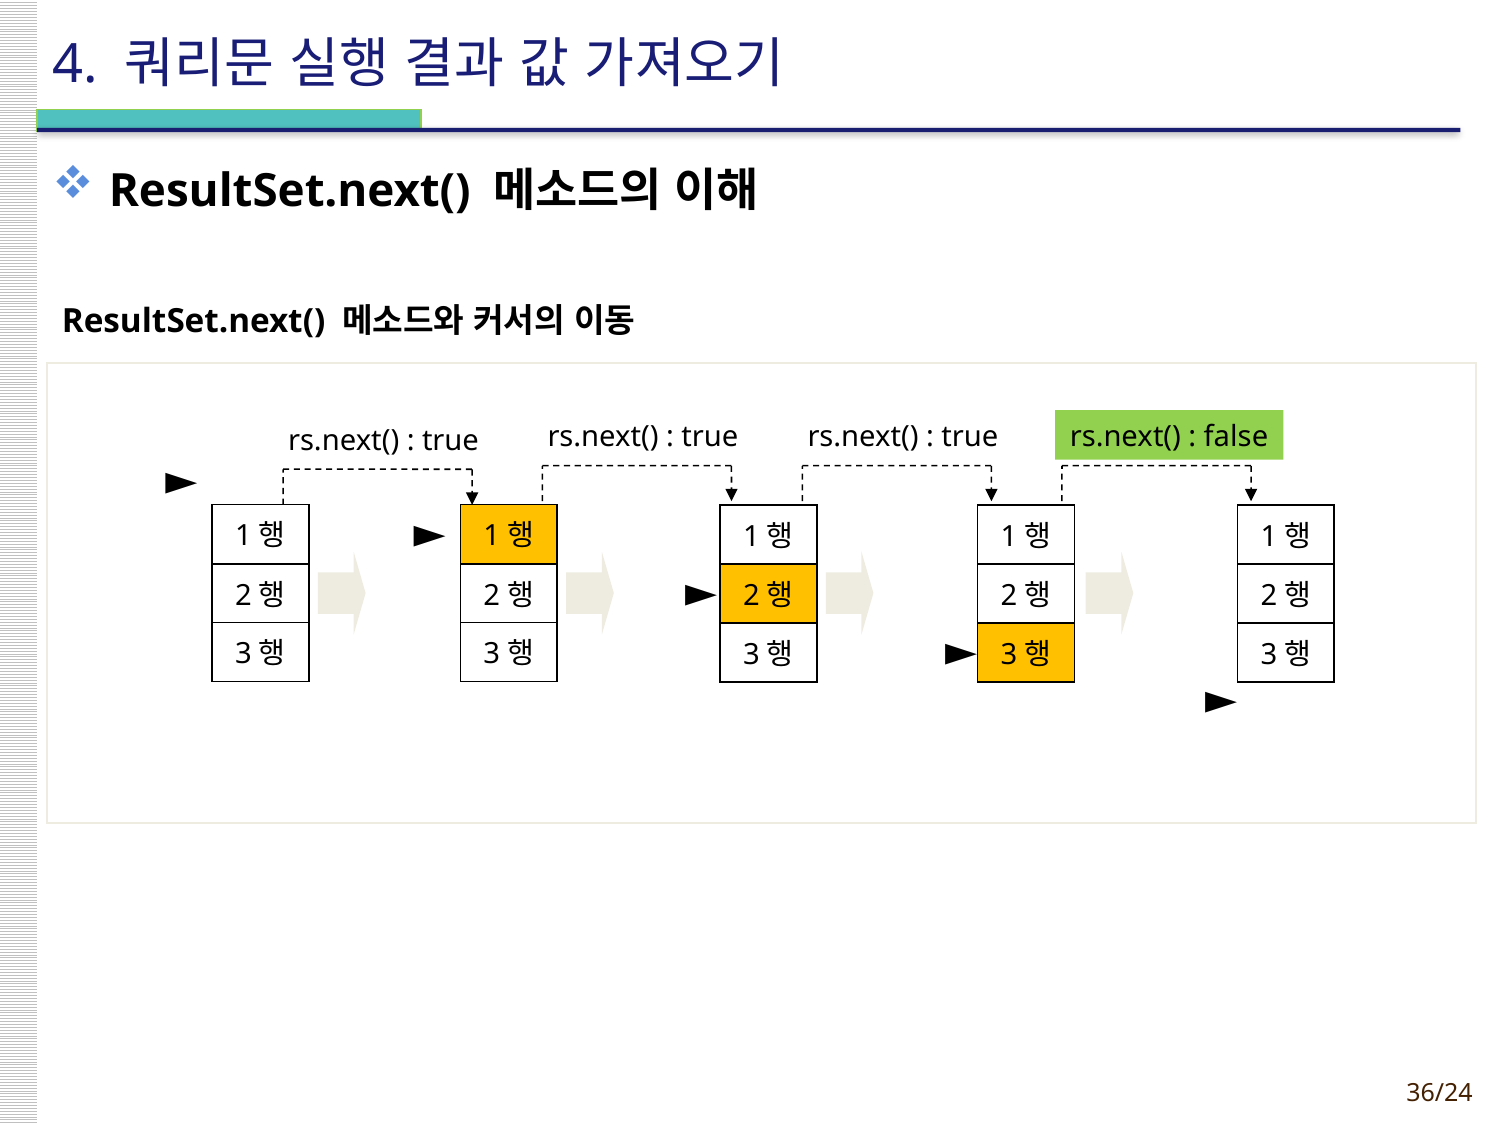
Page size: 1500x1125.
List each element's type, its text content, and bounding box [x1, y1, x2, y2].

list ResultSet.next() 메소드의 이해 [37, 152, 1463, 1091]
text_box ResultSet.next() 메소드와 커서의 이동 [47, 291, 660, 347]
title 4. 쿼리문 실행 결과 값 가져오기 [37, 13, 1278, 109]
text_box [46, 363, 1477, 823]
